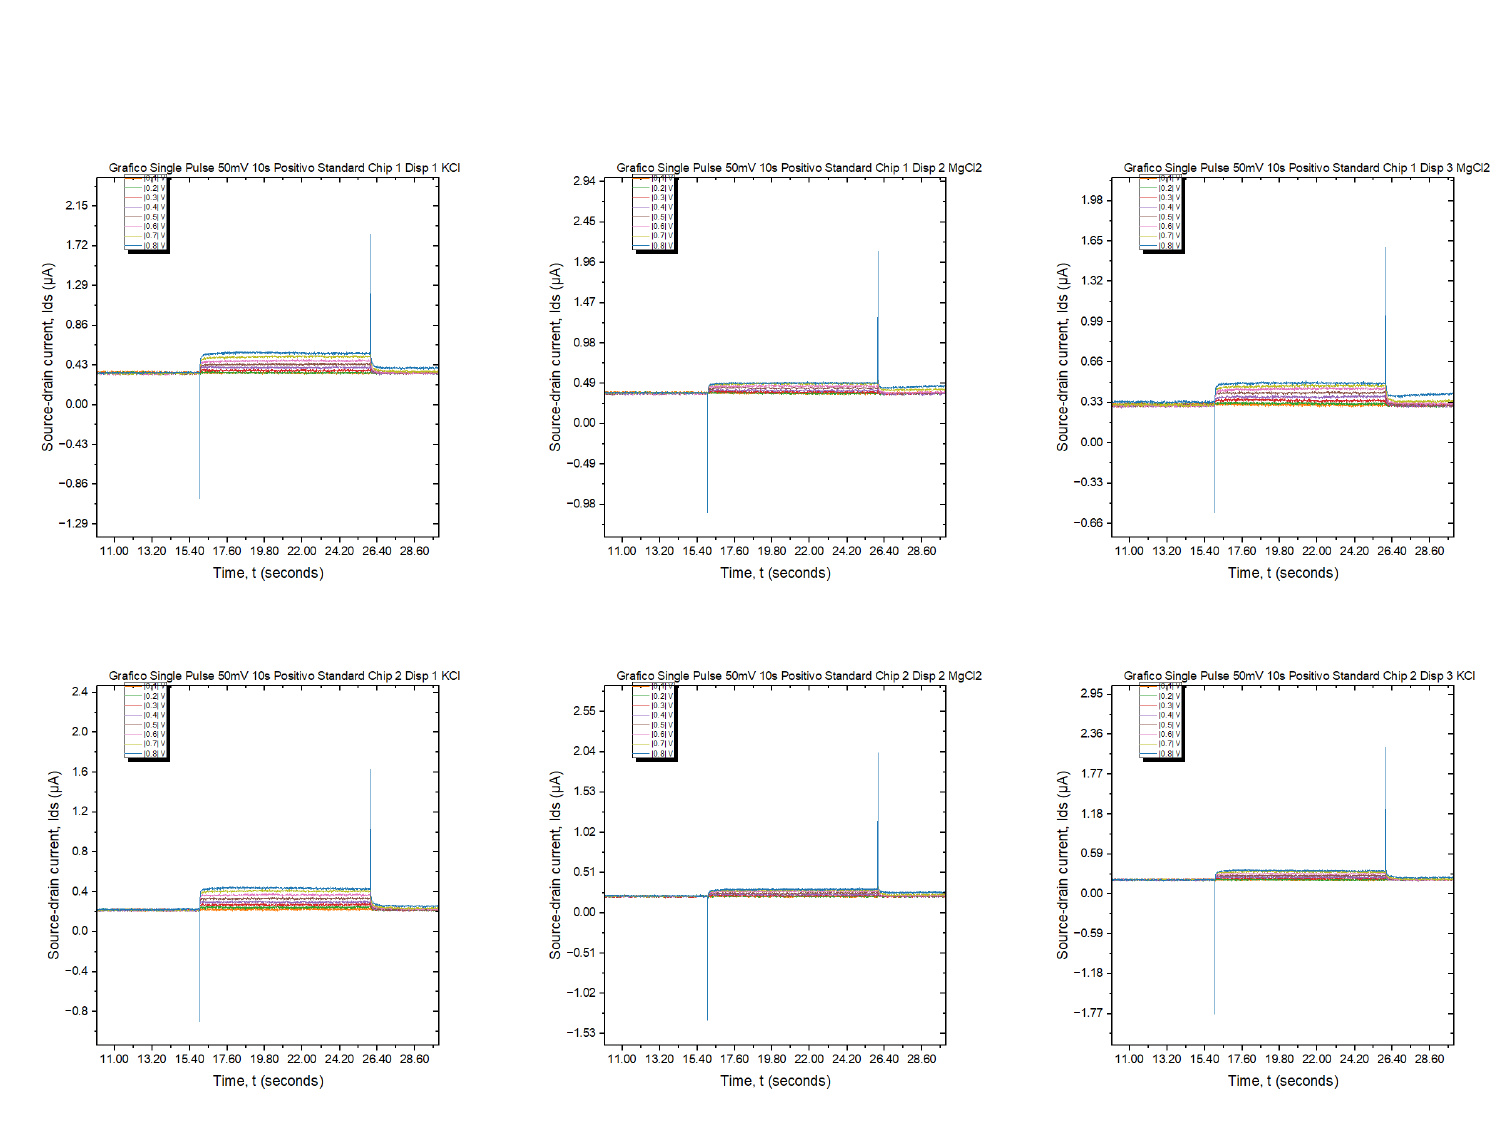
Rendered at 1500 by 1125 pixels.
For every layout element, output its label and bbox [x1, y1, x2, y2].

picture [7, 119, 508, 621]
picture [1022, 119, 1500, 621]
picture [514, 119, 1016, 621]
picture [7, 627, 508, 1125]
picture [514, 627, 1016, 1125]
picture [1022, 627, 1500, 1125]
